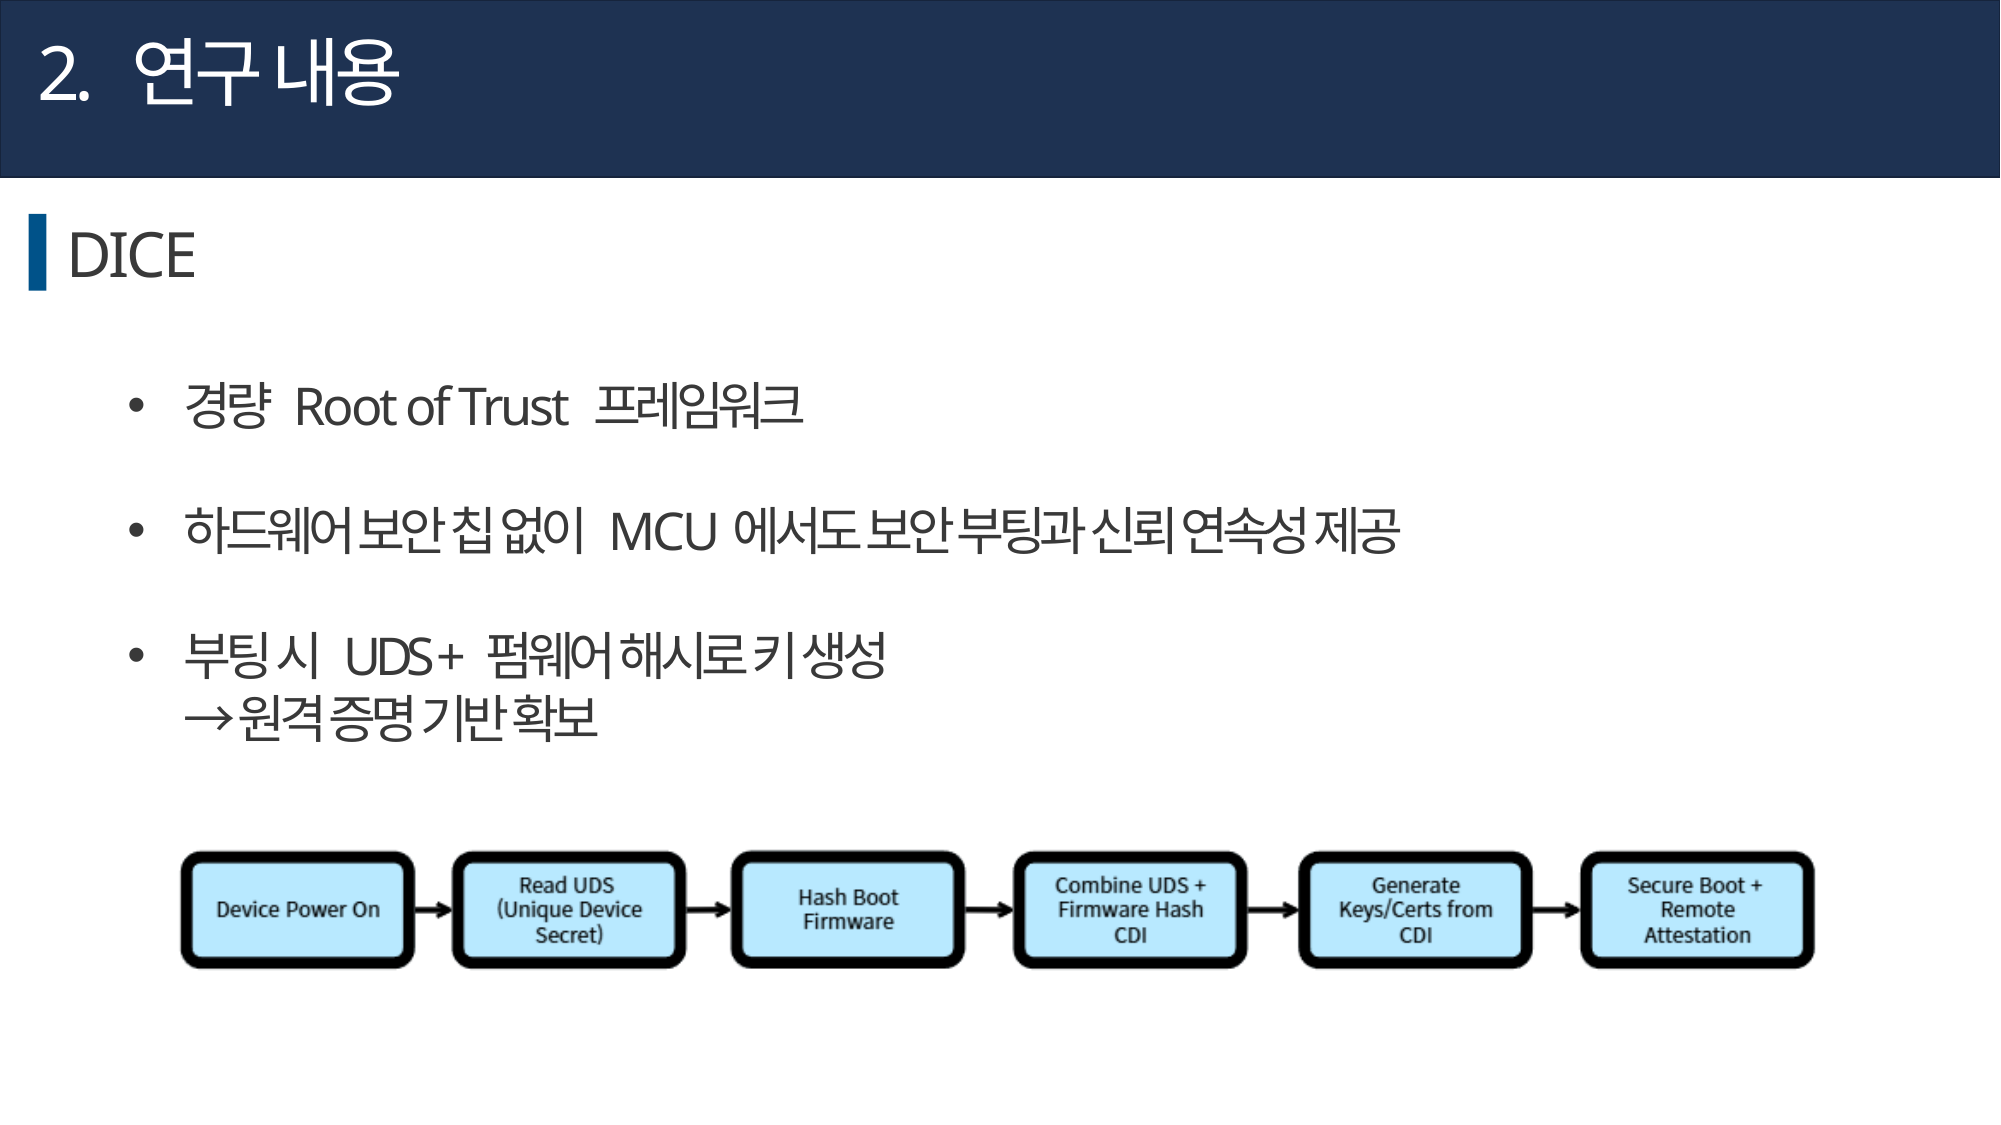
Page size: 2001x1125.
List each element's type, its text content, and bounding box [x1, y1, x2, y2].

text_box [0, 0, 2000, 178]
picture [171, 828, 1829, 981]
text_box DICE [51, 207, 213, 298]
text_box 경량 Root of Trust 프레임워크 하드웨어 보안 칩 없이 MCU에서도 보안 부팅과 신뢰 연속성 제공 부팅 시 UDS + 펌웨어 해시로 키 생성 → 원격 증명 기반 확보 [112, 366, 1418, 756]
text_box 2. 연구 내용 [22, 17, 419, 123]
text_box [28, 213, 47, 292]
